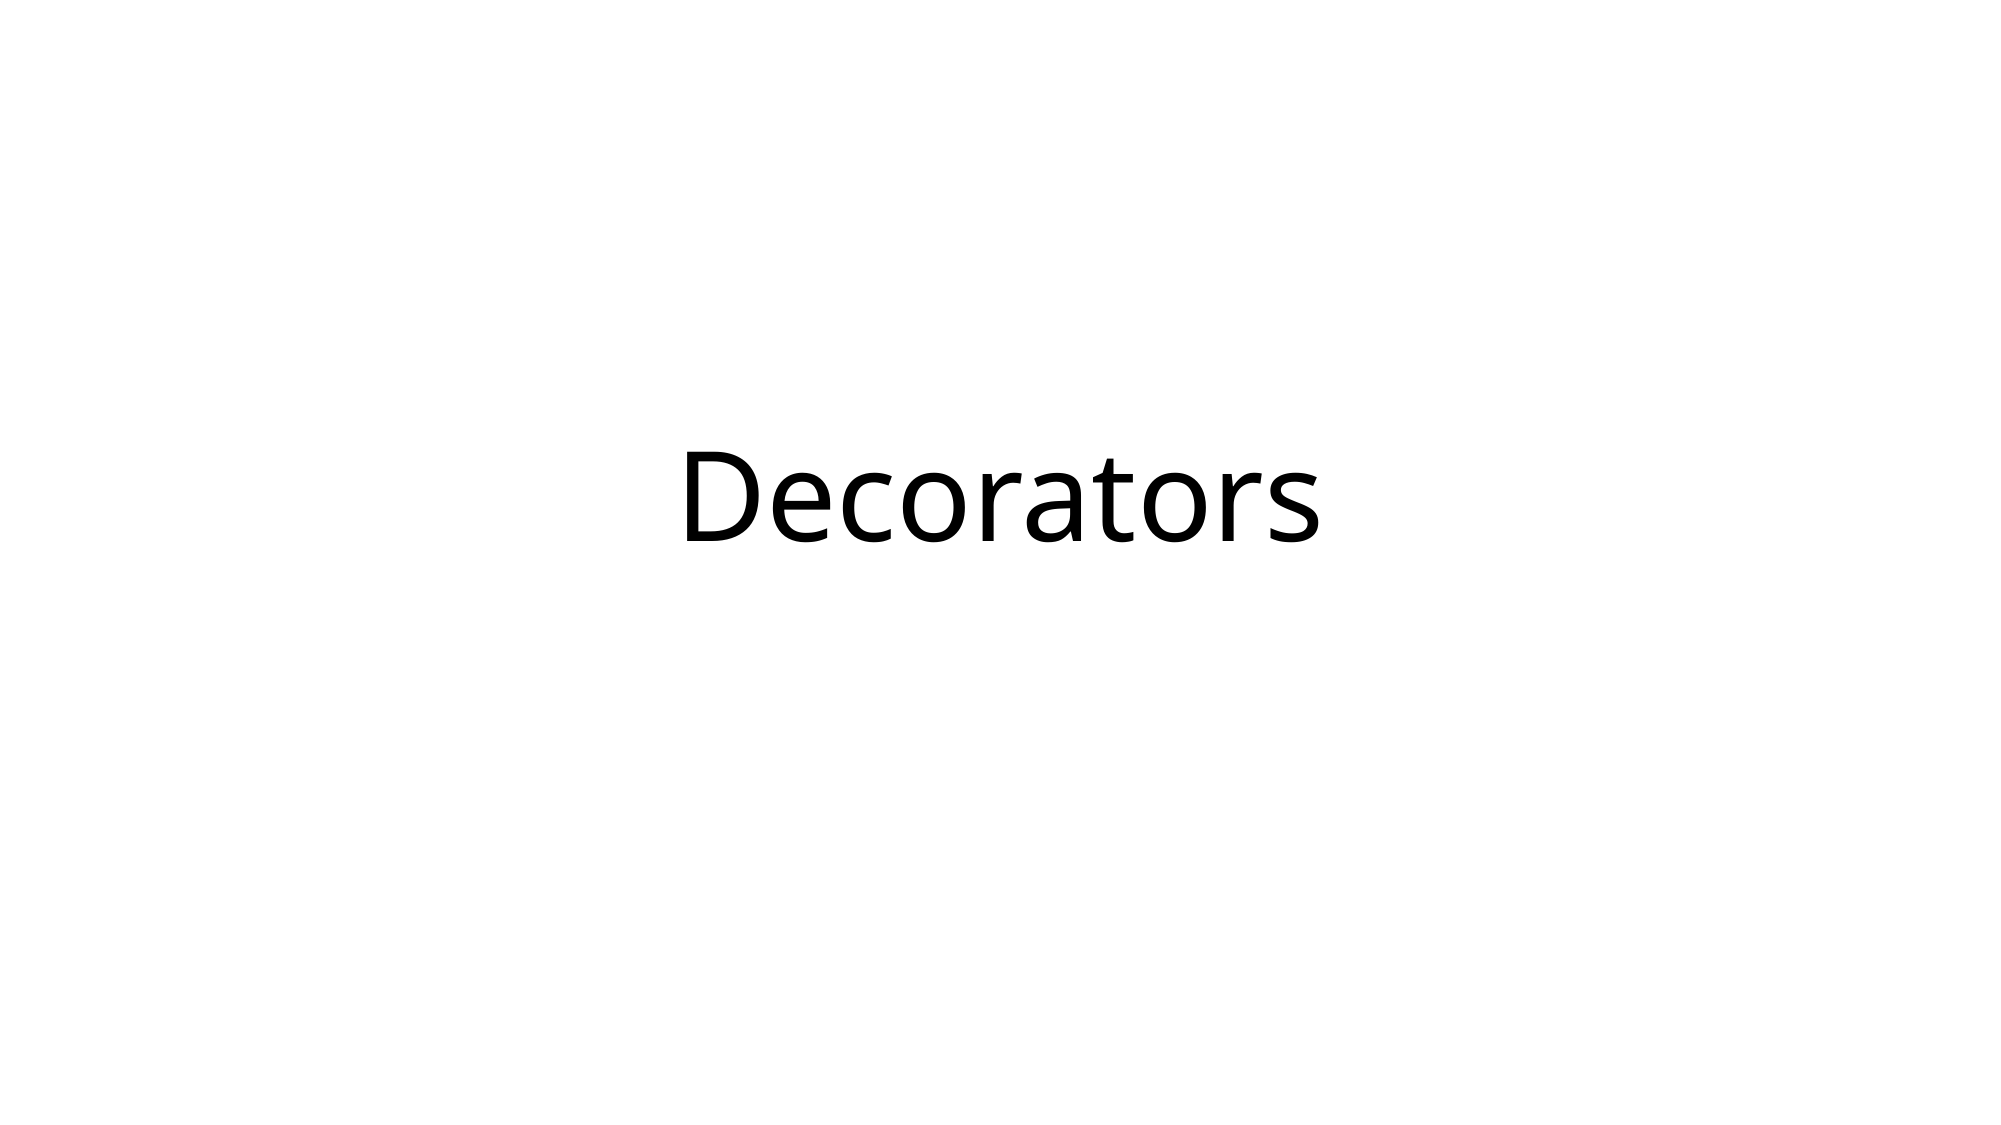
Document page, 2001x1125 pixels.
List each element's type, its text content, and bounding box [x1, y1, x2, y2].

title Decorators [249, 184, 1750, 576]
